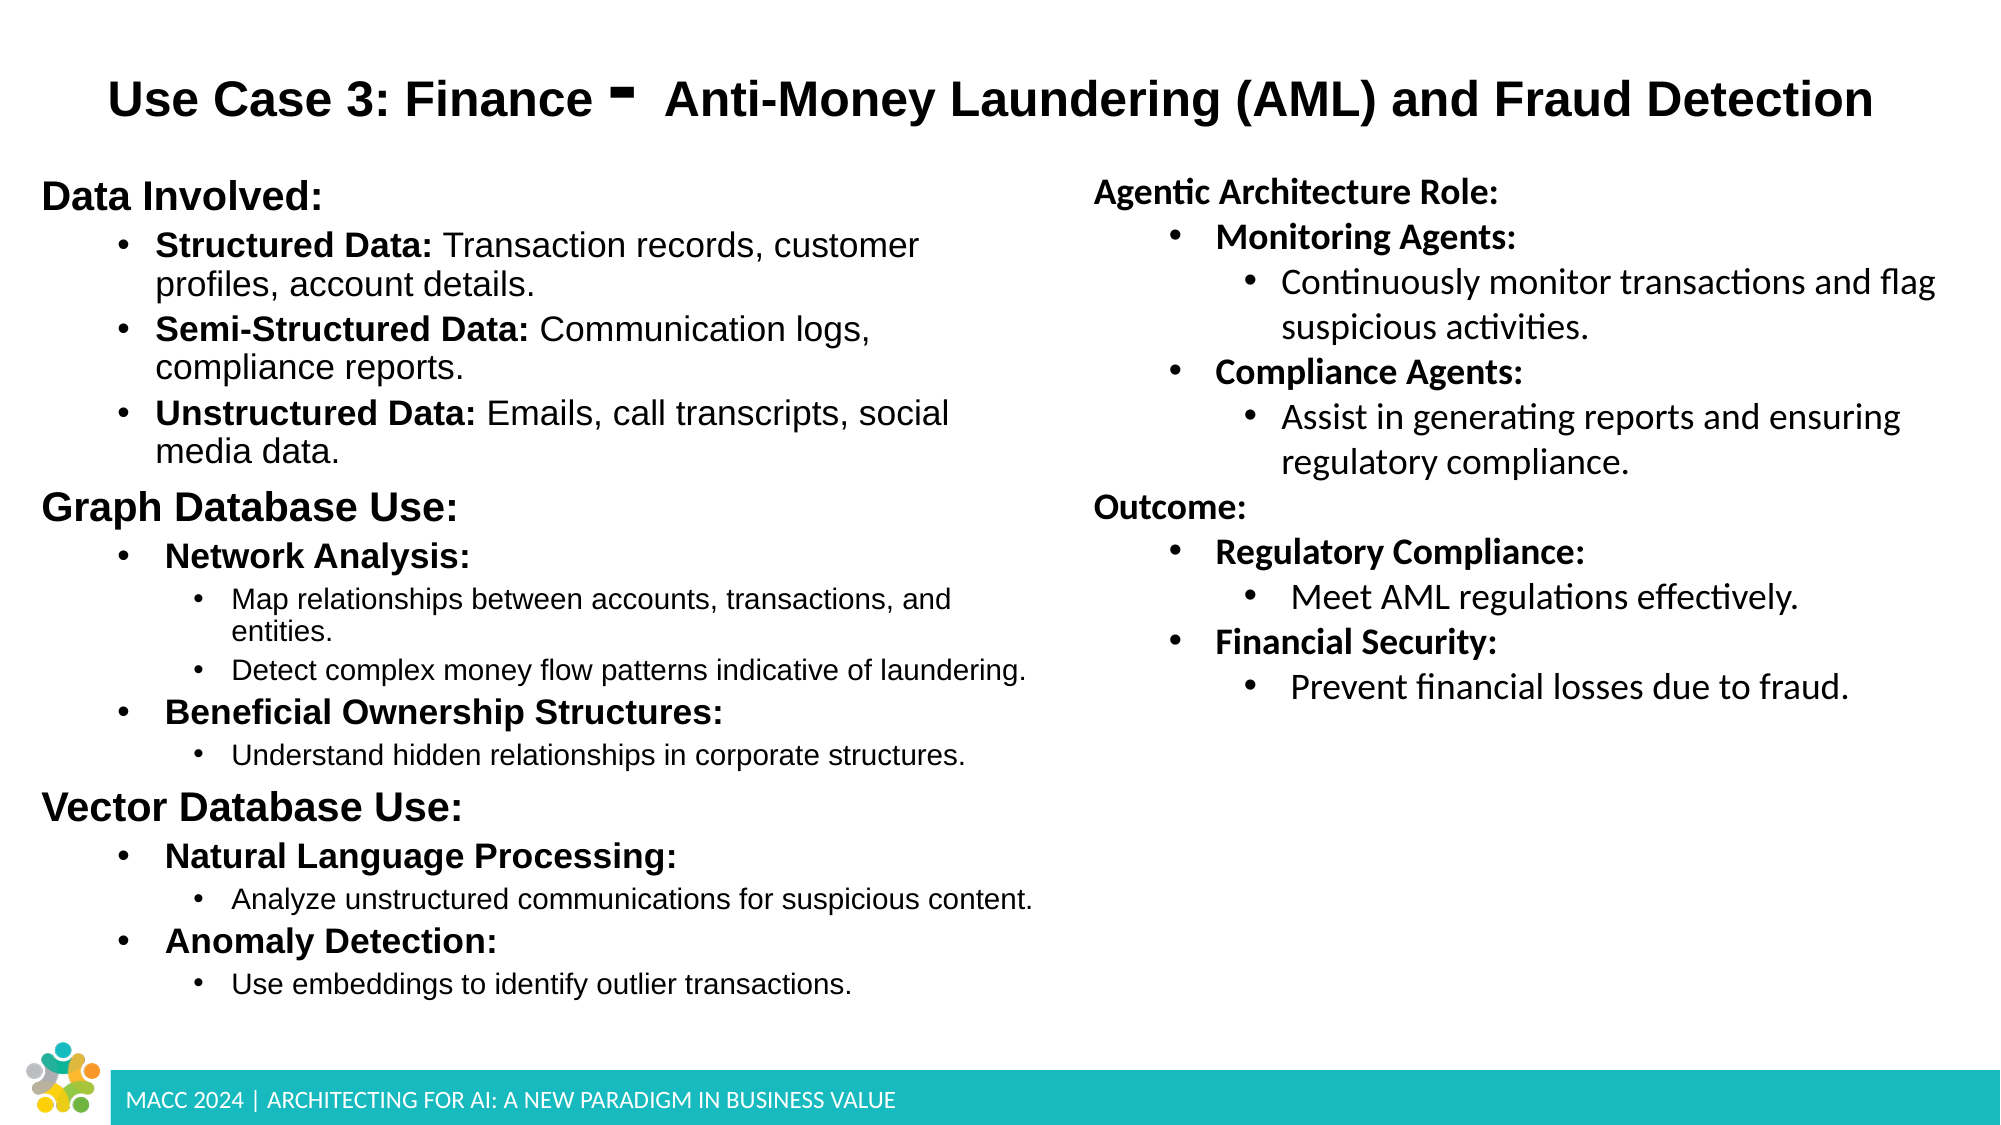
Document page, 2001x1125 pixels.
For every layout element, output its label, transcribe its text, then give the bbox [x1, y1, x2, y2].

text_box Agentic Architecture Role: Monitoring Agents: Continuously monitor transactions and flag suspicious activities. Compliance Agents: Assist in generating reports and ensuring regulatory compliance. Outcome: Regulatory Compliance: Meet AML regulations effectively. Financial Security: Prevent financial losses due to fraud. [1078, 159, 1988, 714]
picture [26, 1047, 102, 1113]
list Data Involved: Structured Data: Transaction records, customer profiles, account details. Semi-Structured Data: Communication logs, compliance reports. Unstructured Data: Emails, call transcripts, social media data. Graph Database Use: Network Analysis: Map relationships between accounts, transactions, and entities. Detect complex money flow patterns indicative of laundering. Beneficial Ownership Structures: Understand hidden relationships in corporate structures. Vector Database Use: Natural Language Processing: Analyze unstructured communications for suspicious content. Anomaly Detection: Use embeddings to identify outlier transactions. [26, 167, 1060, 1047]
title Use Case 3: Finance - Anti-Money Laundering (AML) and Fraud Detection [92, 45, 1980, 129]
